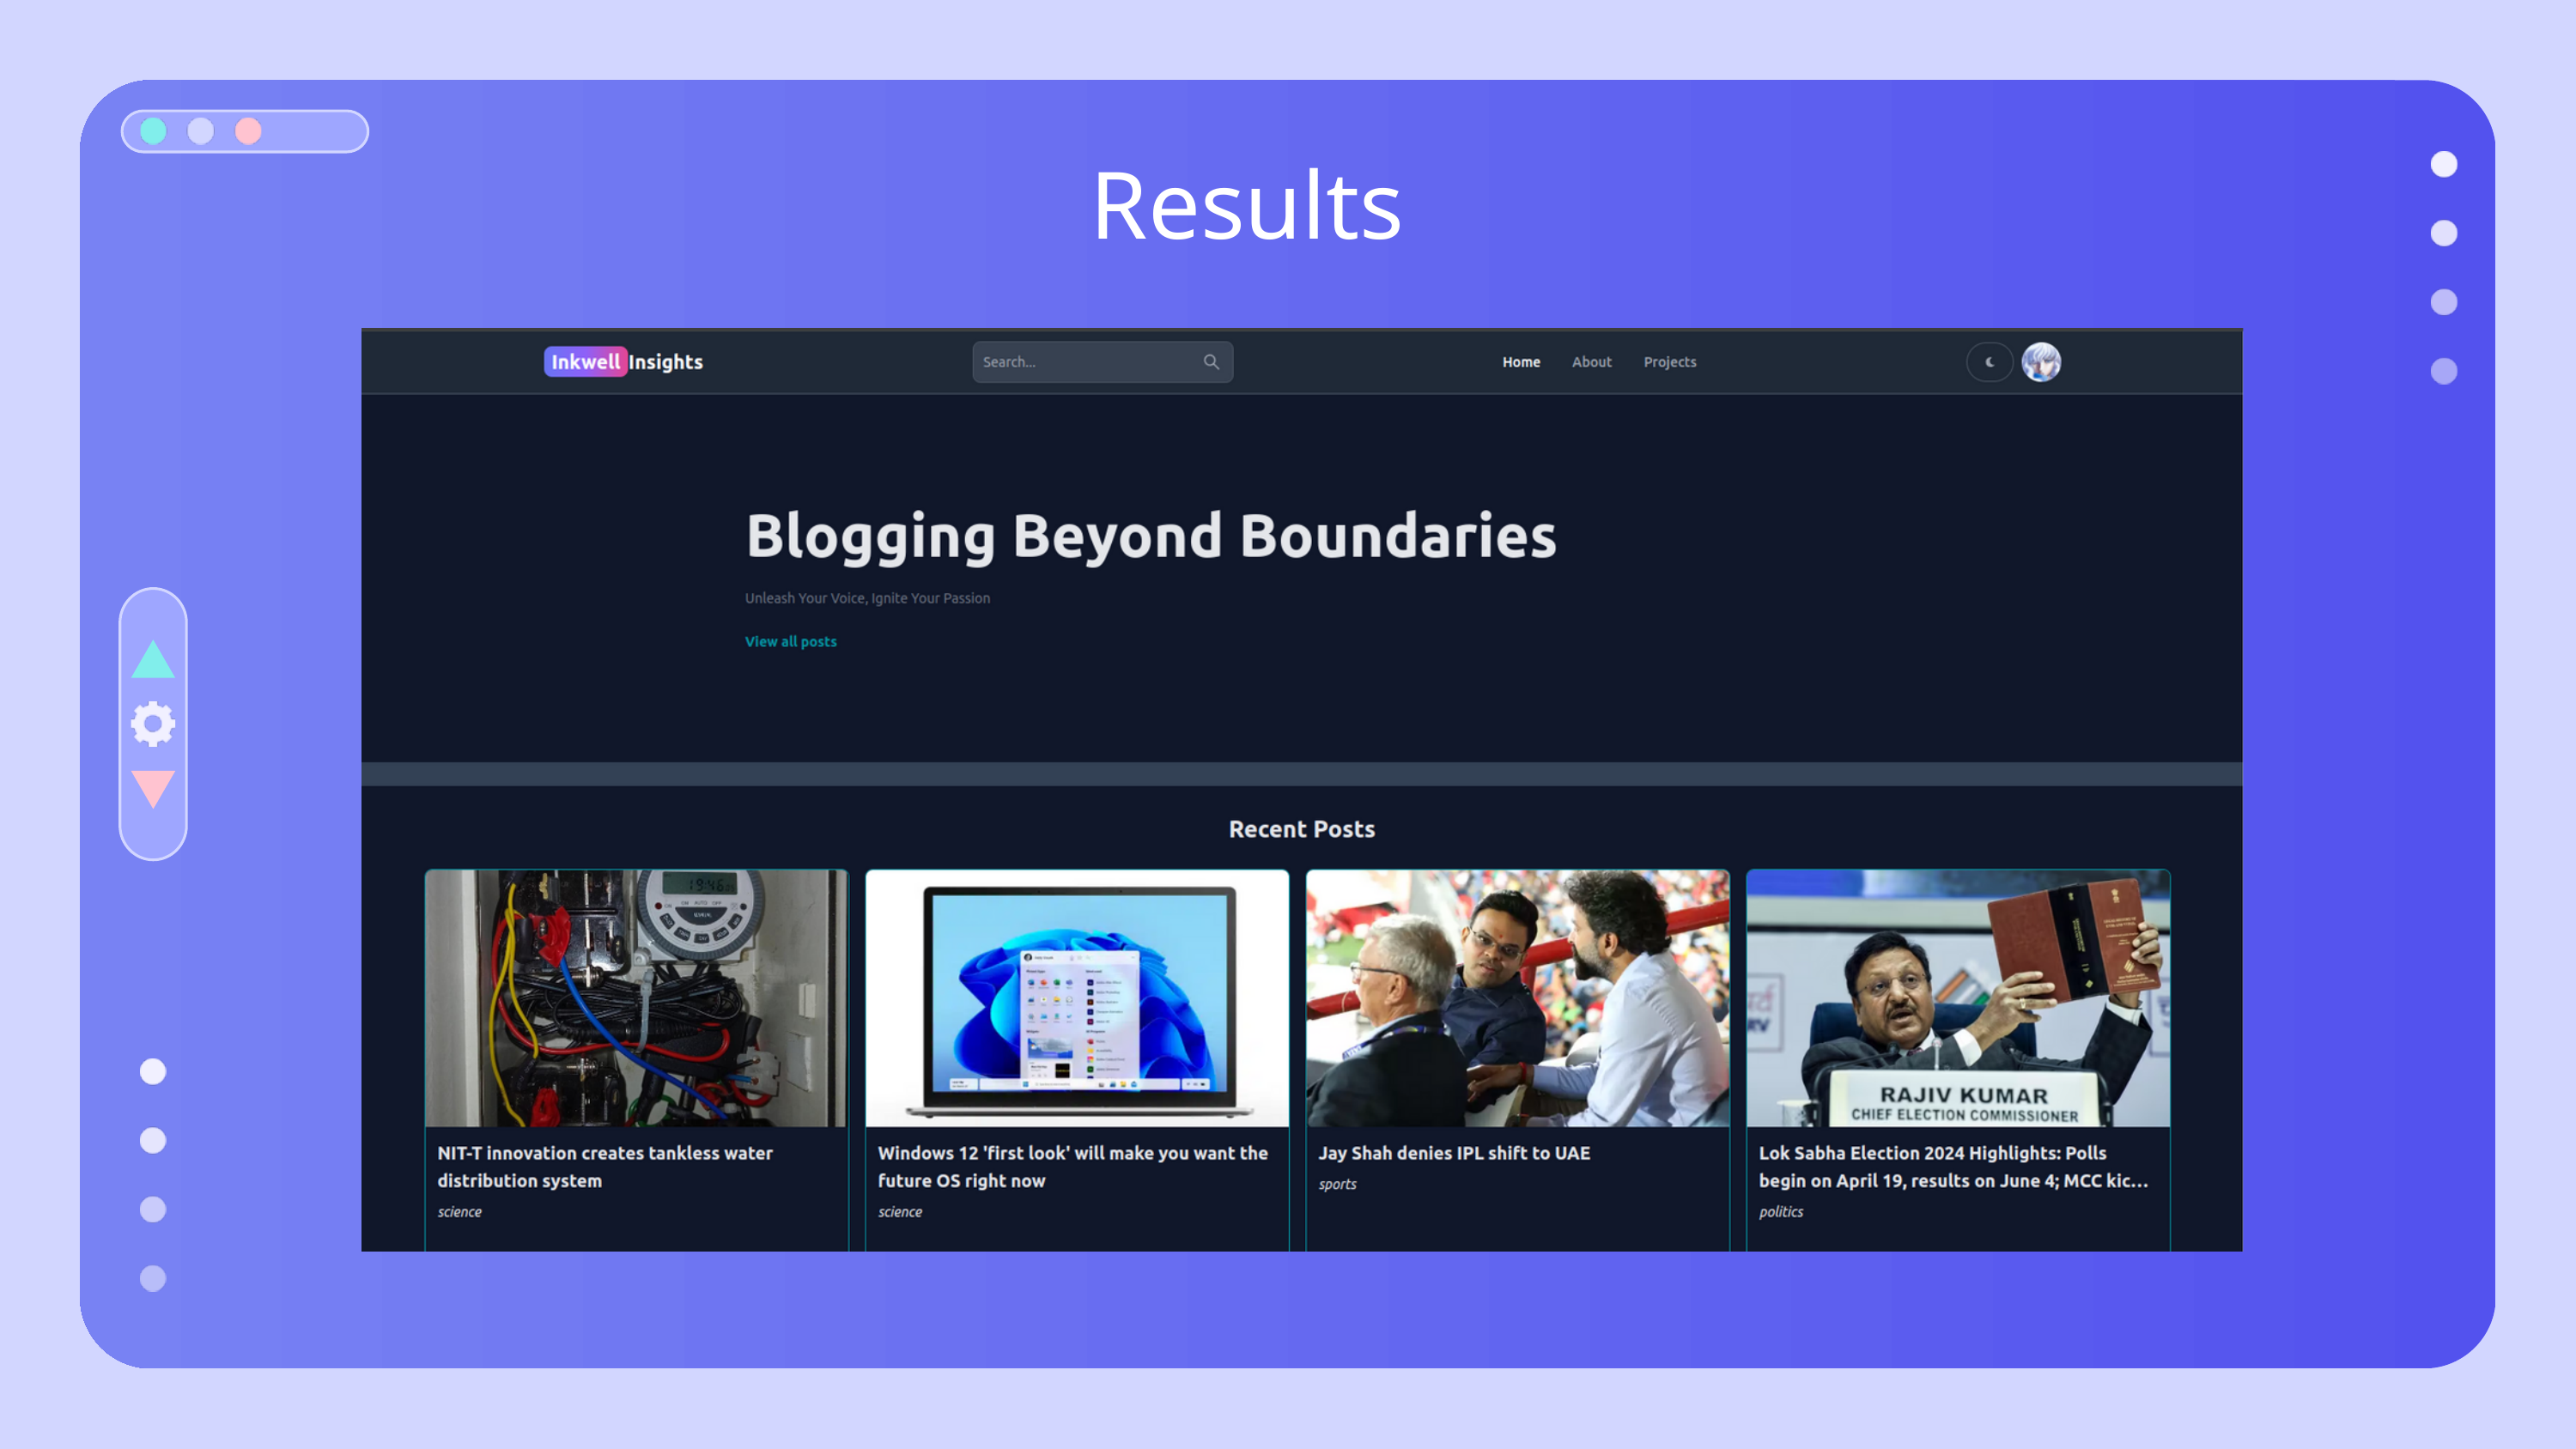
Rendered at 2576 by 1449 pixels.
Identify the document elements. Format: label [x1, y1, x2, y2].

text_box [131, 639, 176, 678]
text_box [79, 80, 2496, 1369]
text_box [131, 770, 176, 809]
text_box [120, 109, 370, 154]
text_box [15, 689, 291, 760]
